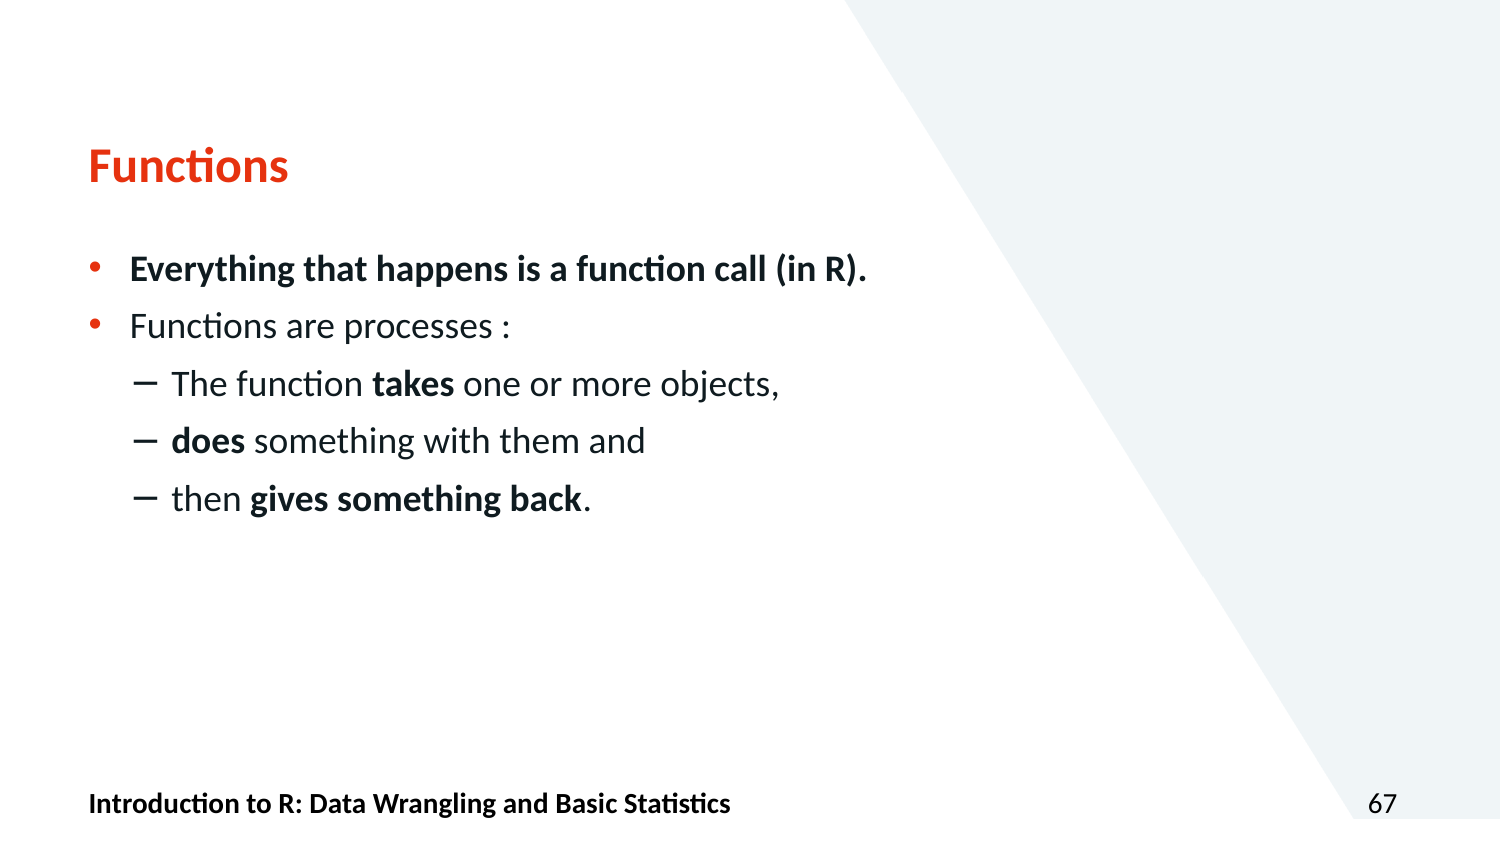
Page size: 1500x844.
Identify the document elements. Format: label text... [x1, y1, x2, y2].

list Everything that happens is a function call (in R). Functions are processes : The function takes one or more objects, does something with them and then gives something back. [88, 243, 1398, 756]
slide_number 67 [1263, 785, 1398, 819]
picture [0, 0, 1500, 819]
footer Introduction to R: Data Wrangling and Basic Statistics [88, 785, 1217, 819]
title Functions [88, 129, 1398, 232]
